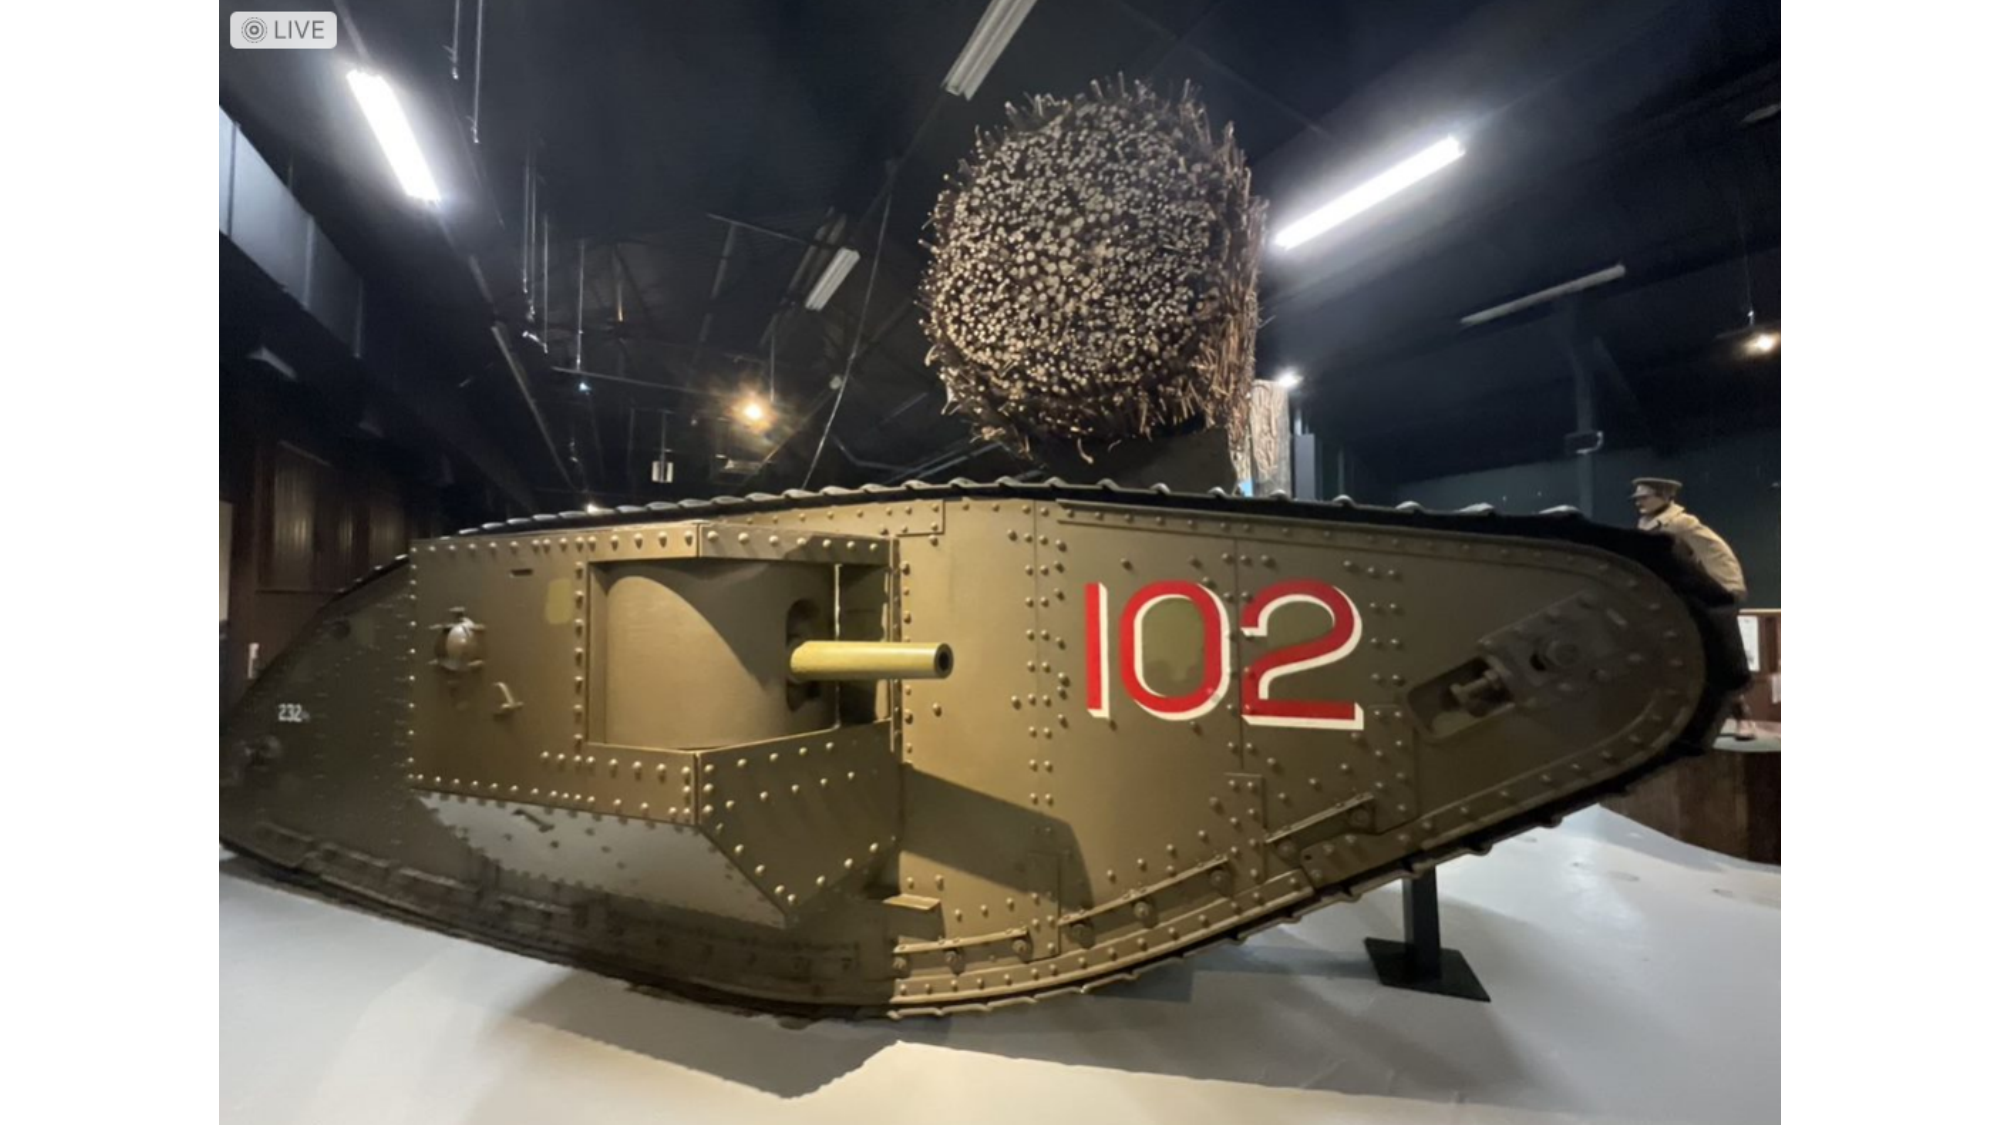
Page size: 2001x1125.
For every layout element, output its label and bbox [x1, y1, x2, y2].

picture [219, 0, 1781, 1125]
